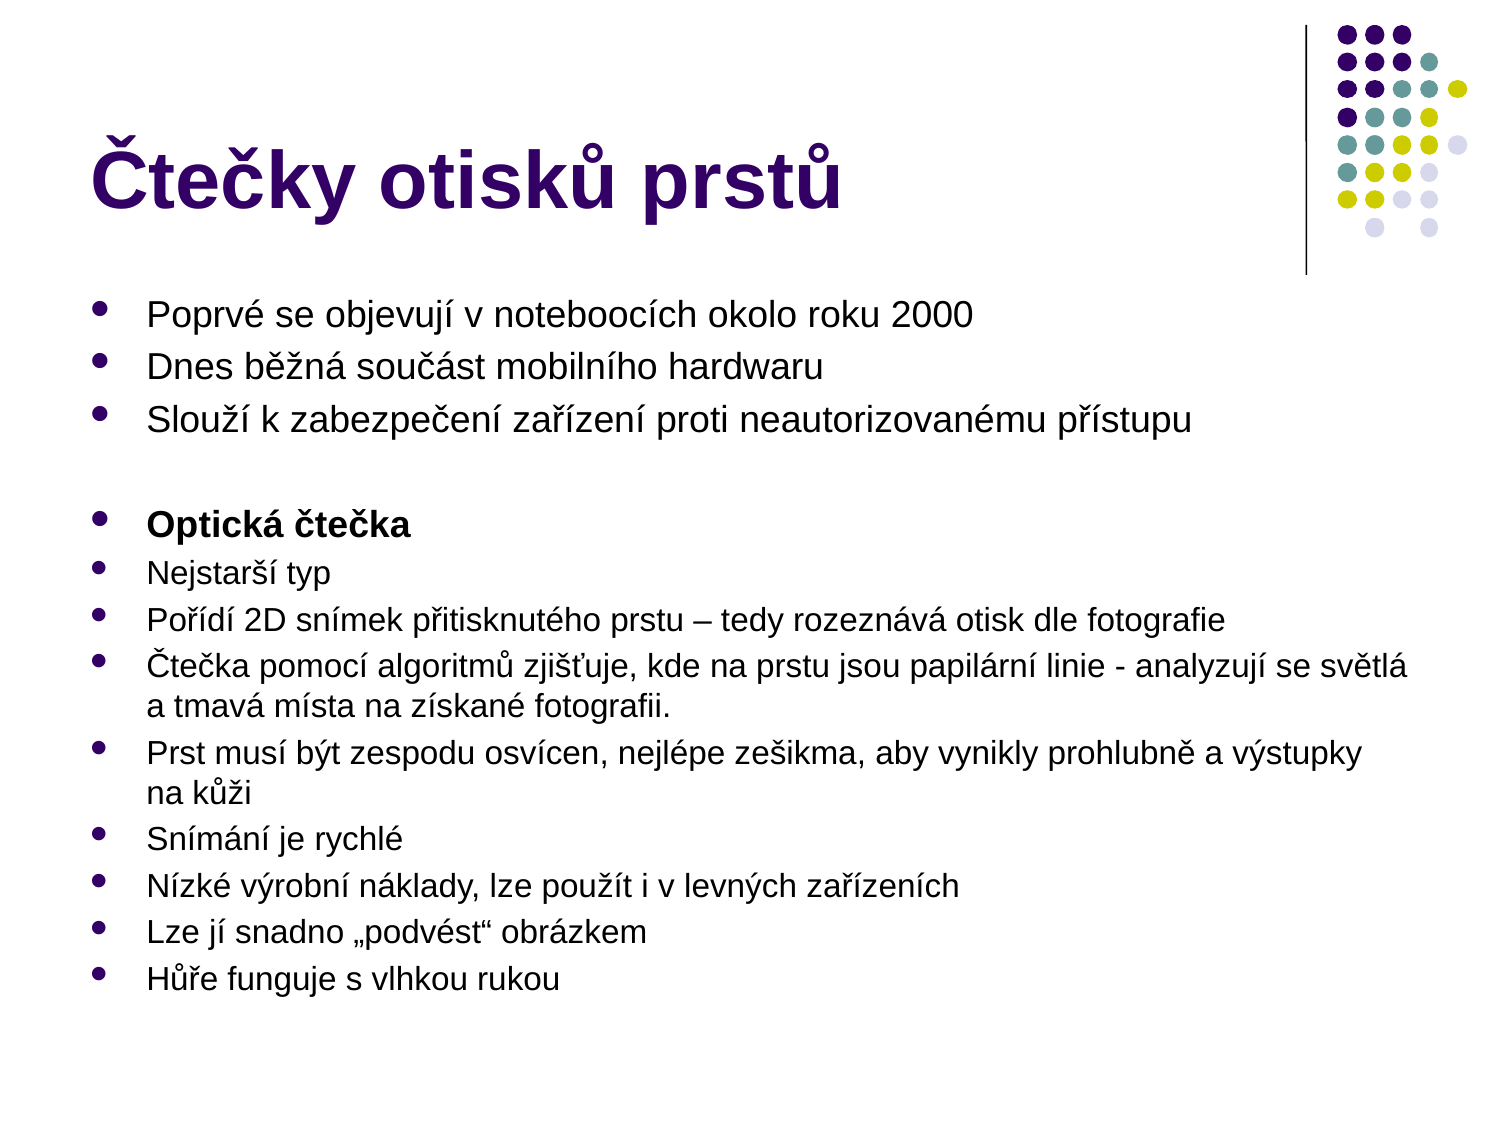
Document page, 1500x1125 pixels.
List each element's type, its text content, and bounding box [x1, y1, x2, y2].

list Poprvé se objevují v noteboocích okolo roku 2000 Dnes běžná součást mobilního hardwaru Slouží k zabezpečení zařízení proti neautorizovanému přístupu Optická čtečka Nejstarší typ Pořídí 2D snímek přitisknutého prstu – tedy rozeznává otisk dle fotografie Čtečka pomocí algoritmů zjišťuje, kde na prstu jsou papilární linie - analyzují se světlá a tmavá místa na získané fotografii. Prst musí být zespodu osvícen, nejlépe zešikma, aby vynikly prohlubně a výstupky na kůži Snímání je rychlé Nízké výrobní náklady, lze použít i v levných zařízeních Lze jí snadno „podvést“ obrázkem Hůře funguje s vlhkou rukou [75, 282, 1425, 1006]
title Čtečky otisků prstů [75, 20, 1313, 233]
